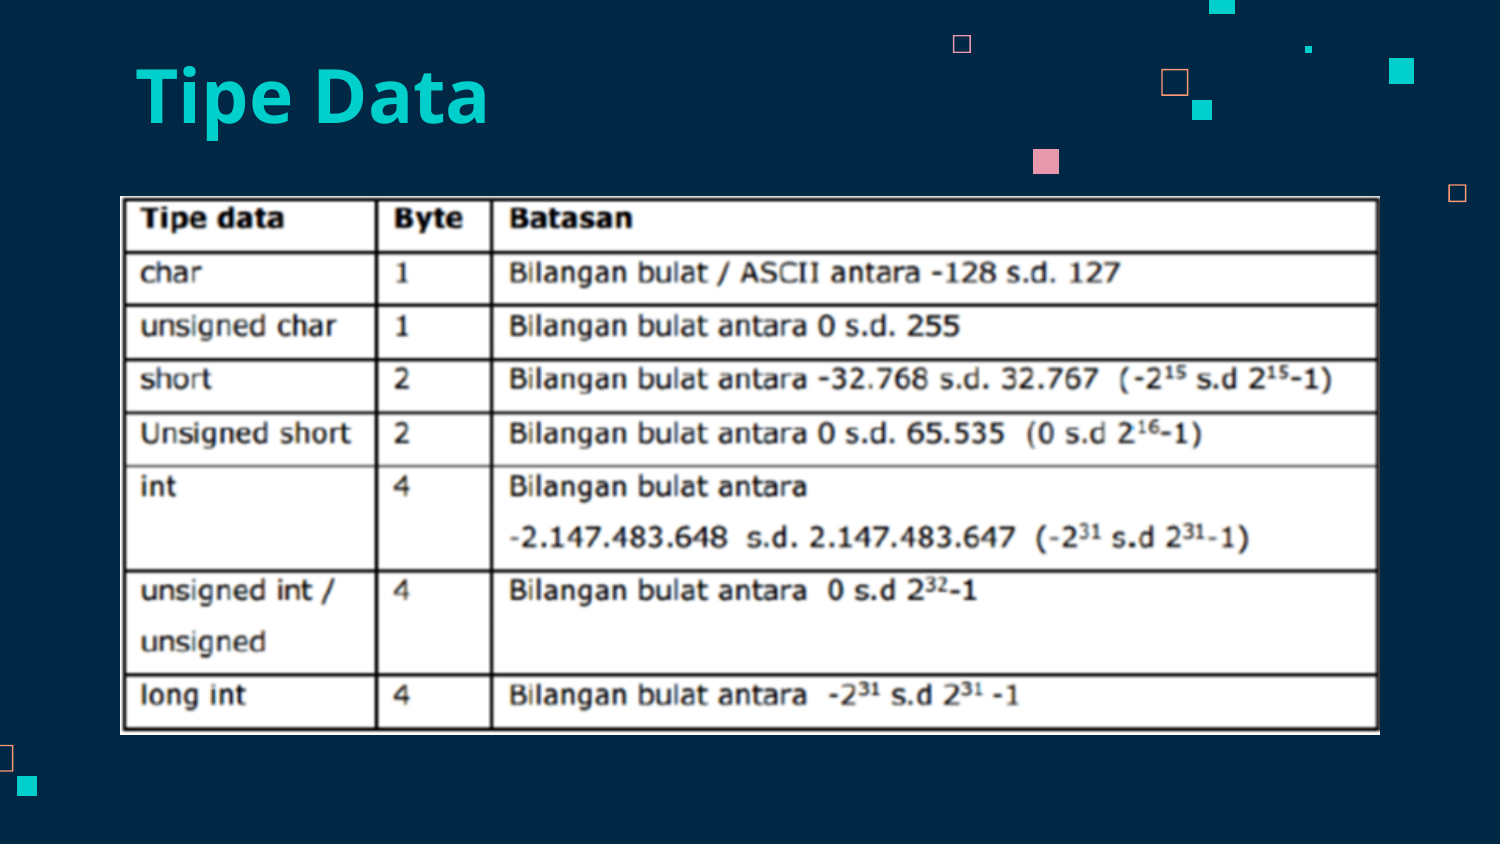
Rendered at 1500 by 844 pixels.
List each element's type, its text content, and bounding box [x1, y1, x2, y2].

text_box Tipe Data [120, 33, 930, 144]
picture [120, 196, 1380, 735]
